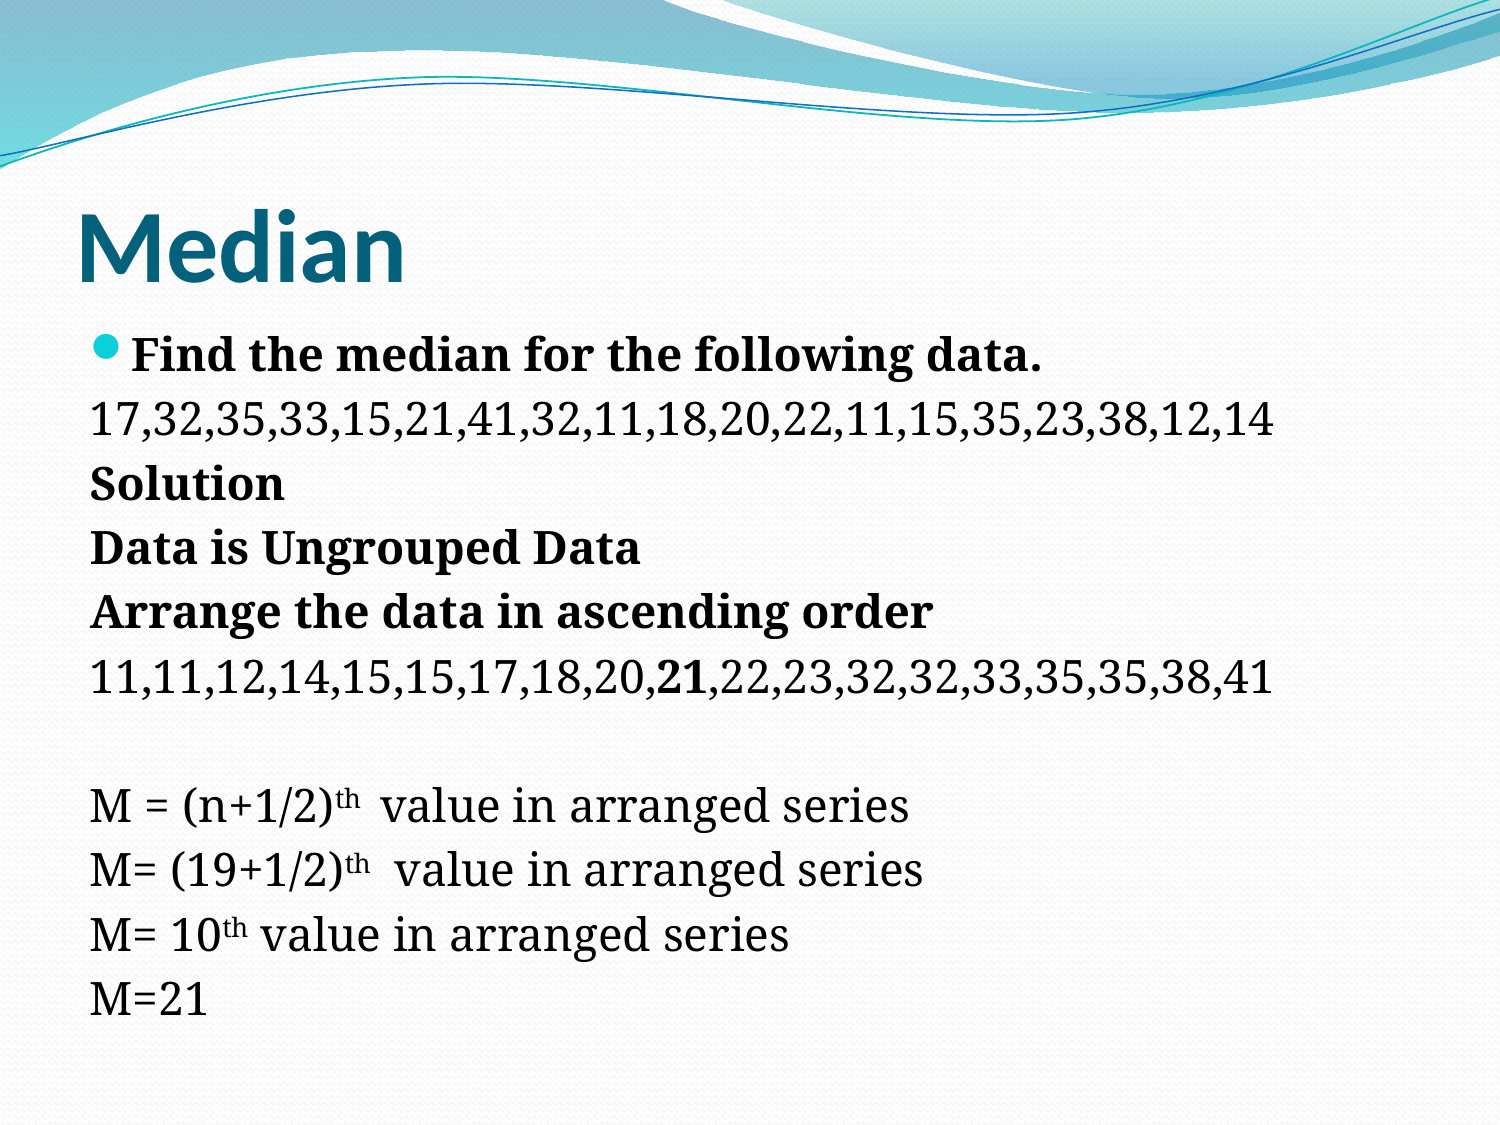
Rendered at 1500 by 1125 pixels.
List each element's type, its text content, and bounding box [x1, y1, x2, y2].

list Find the median for the following data. 17,32,35,33,15,21,41,32,11,18,20,22,11,15,35,23,38,12,14 Solution Data is Ungrouped Data Arrange the data in ascending order 11,11,12,14,15,15,17,18,20,21,22,23,32,32,33,35,35,38,41 M = (n+1/2)th value in arranged series M= (19+1/2)th value in arranged series M= 10th value in arranged series M=21 [75, 317, 1425, 1038]
title Median [75, 115, 1425, 303]
